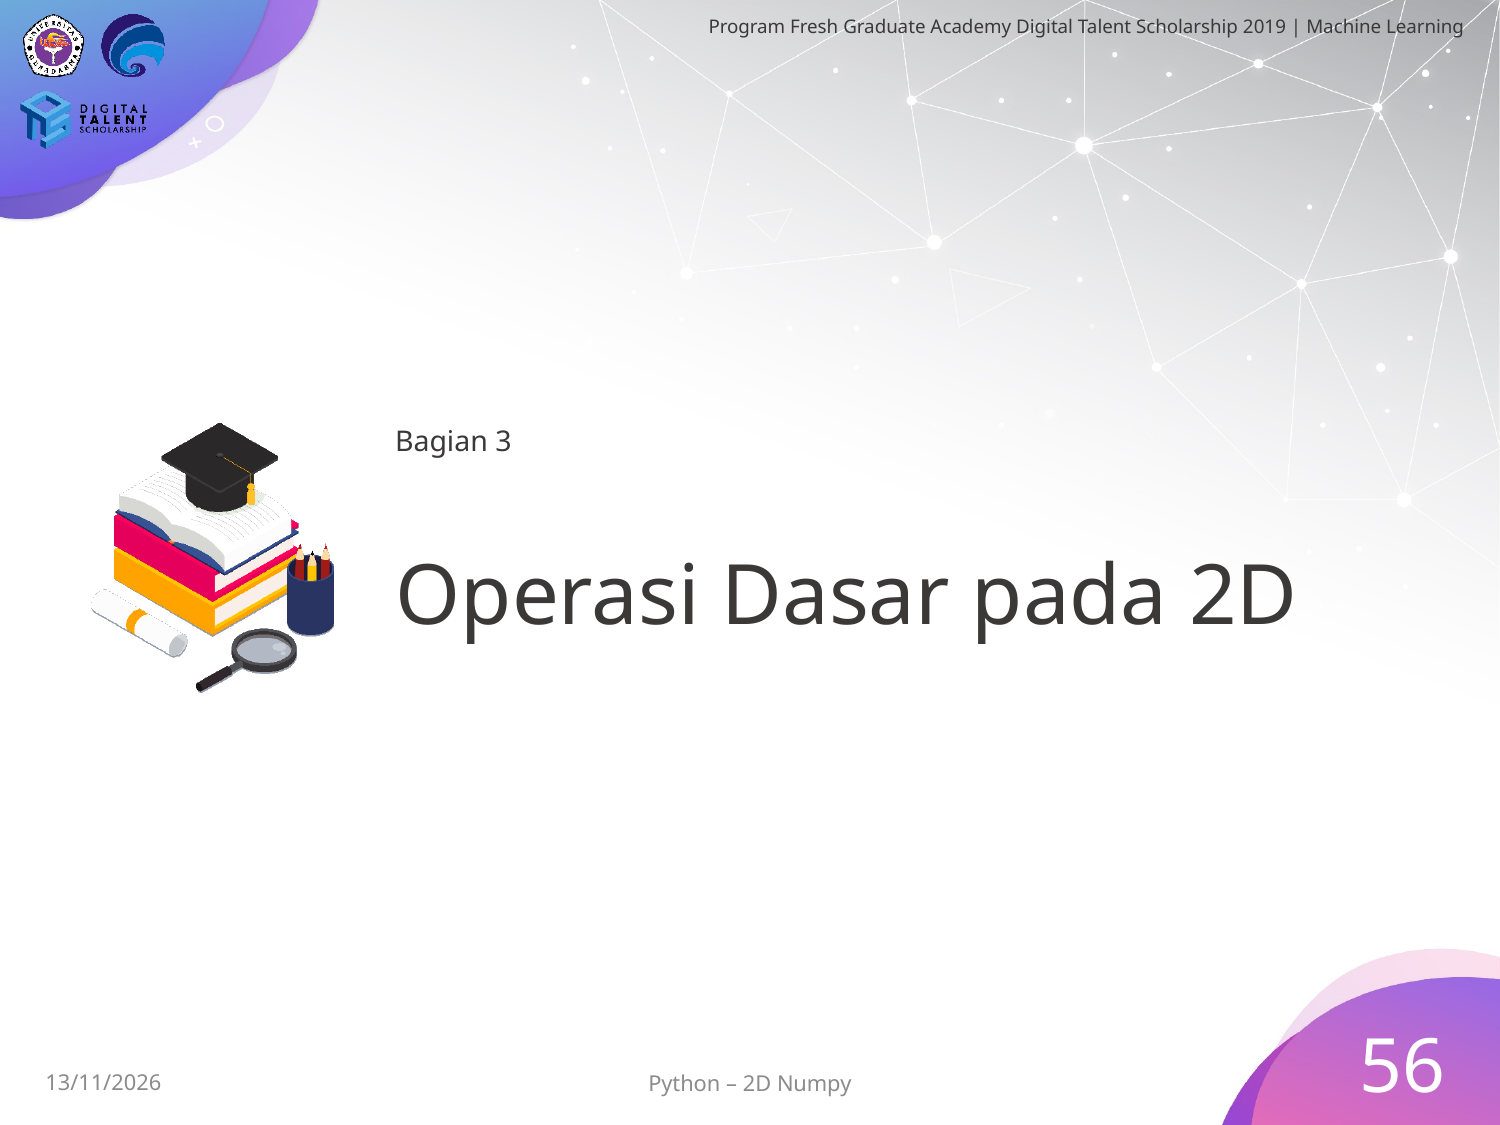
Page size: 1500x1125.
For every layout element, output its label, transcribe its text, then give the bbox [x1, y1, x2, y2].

title Operasi Dasar pada 2D [380, 483, 1396, 700]
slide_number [30, 1053, 272, 1114]
slide_number 56 [1327, 1023, 1478, 1114]
footer Python – 2D Numpy [382, 1053, 1118, 1114]
picture [0, 0, 1500, 1125]
list Bagian 3 [380, 415, 1396, 465]
